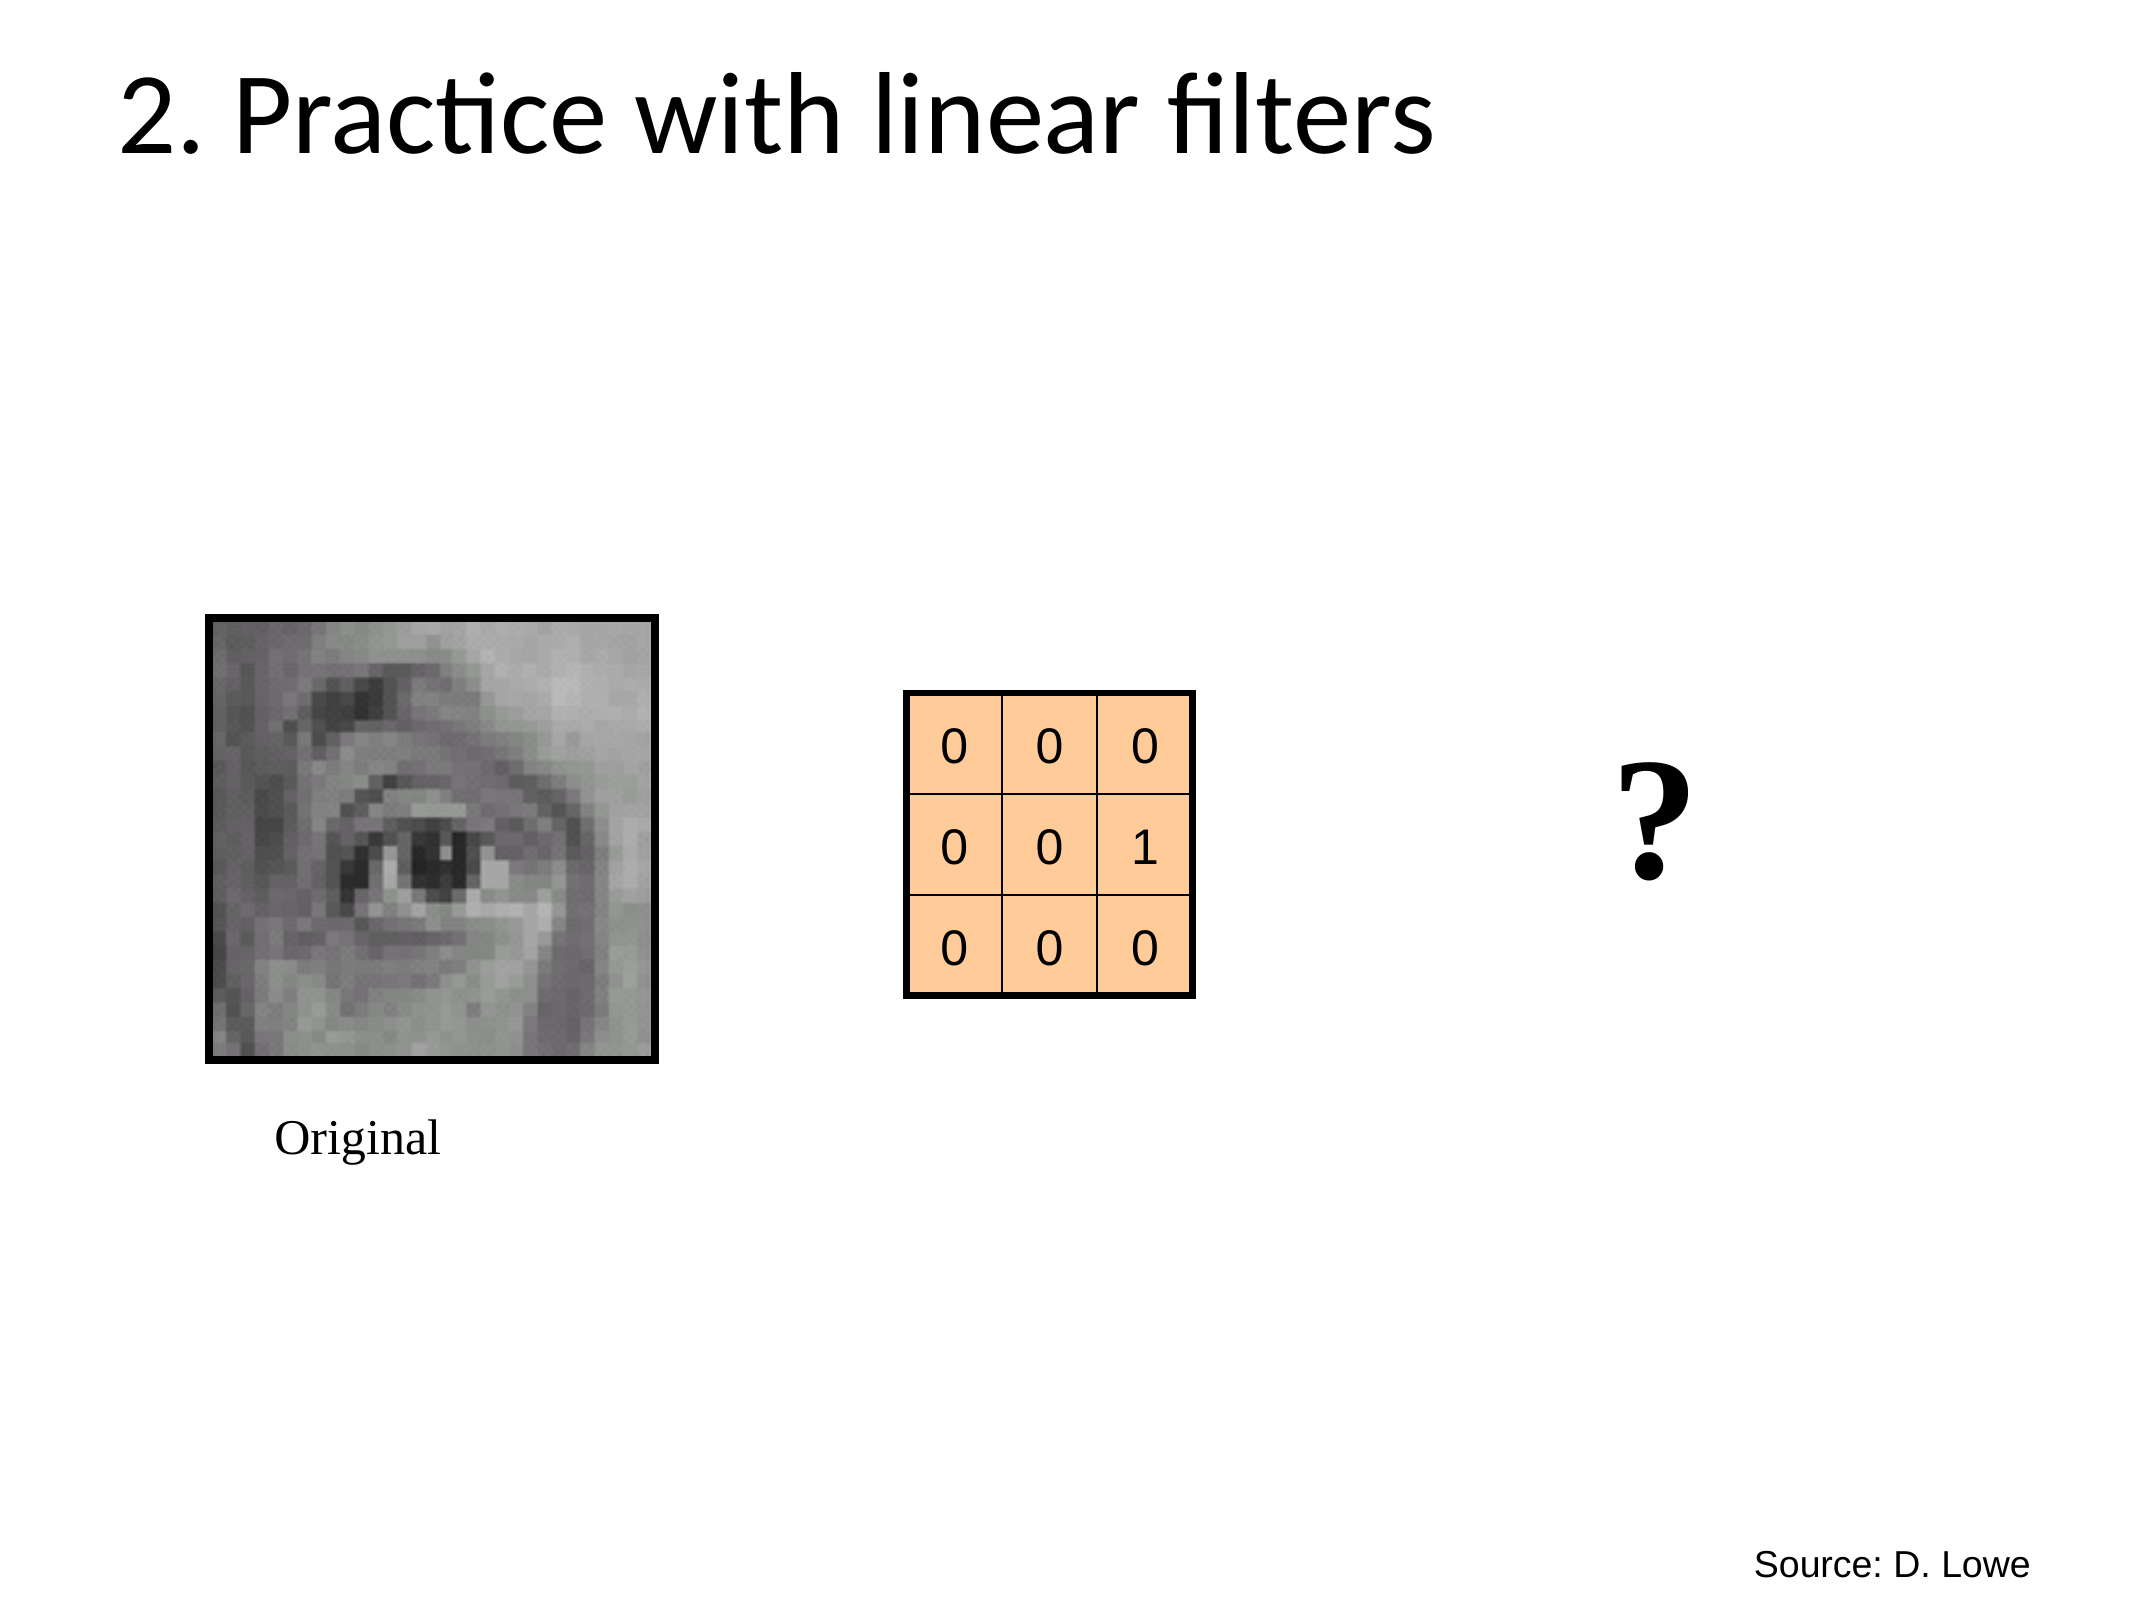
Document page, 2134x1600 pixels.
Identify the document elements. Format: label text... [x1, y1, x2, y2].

text_box Source: D. Lowe [1743, 1528, 2042, 1596]
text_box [906, 692, 1193, 996]
text_box Original [263, 1093, 453, 1176]
text_box ? [1600, 693, 1710, 925]
title 2. Practice with linear filters [106, 0, 2028, 214]
picture [213, 621, 652, 1056]
